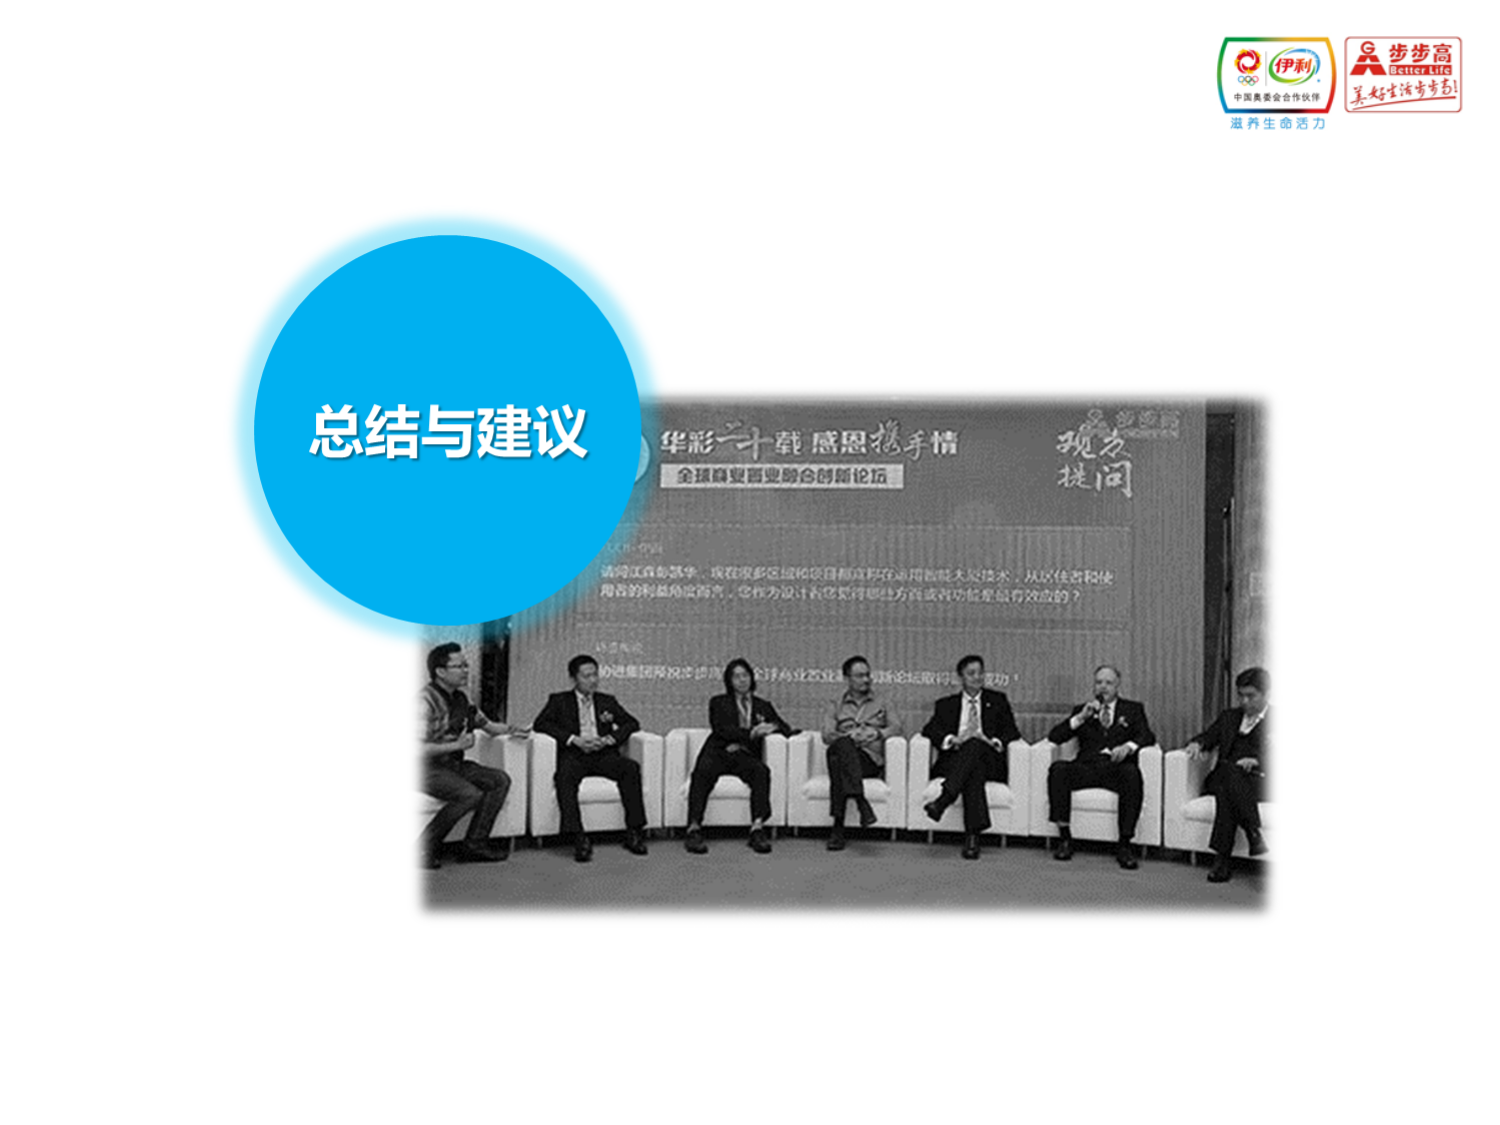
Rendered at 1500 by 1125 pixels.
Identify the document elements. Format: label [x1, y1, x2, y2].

picture [1200, 24, 1475, 147]
picture [216, 197, 1284, 928]
